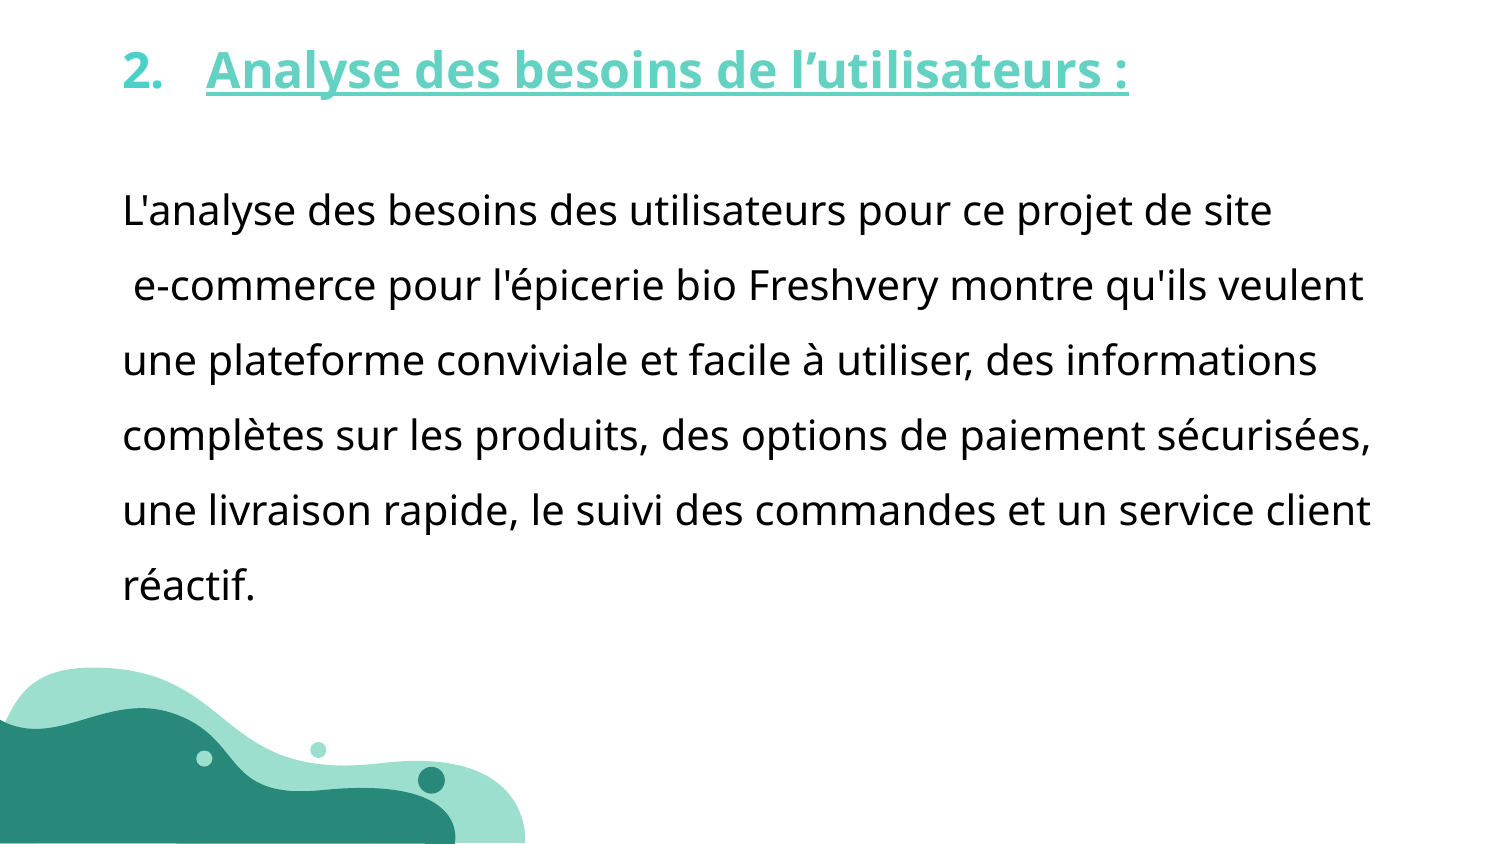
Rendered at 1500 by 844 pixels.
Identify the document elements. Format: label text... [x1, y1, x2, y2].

text_box Analyse des besoins de l’utilisateurs : L'analyse des besoins des utilisateurs pour ce projet de site e-commerce pour l'épicerie bio Freshvery montre qu'ils veulent une plateforme conviviale et facile à utiliser, des informations complètes sur les produits, des options de paiement sécurisées, une livraison rapide, le suivi des commandes et un service client réactif. [88, 31, 1412, 764]
